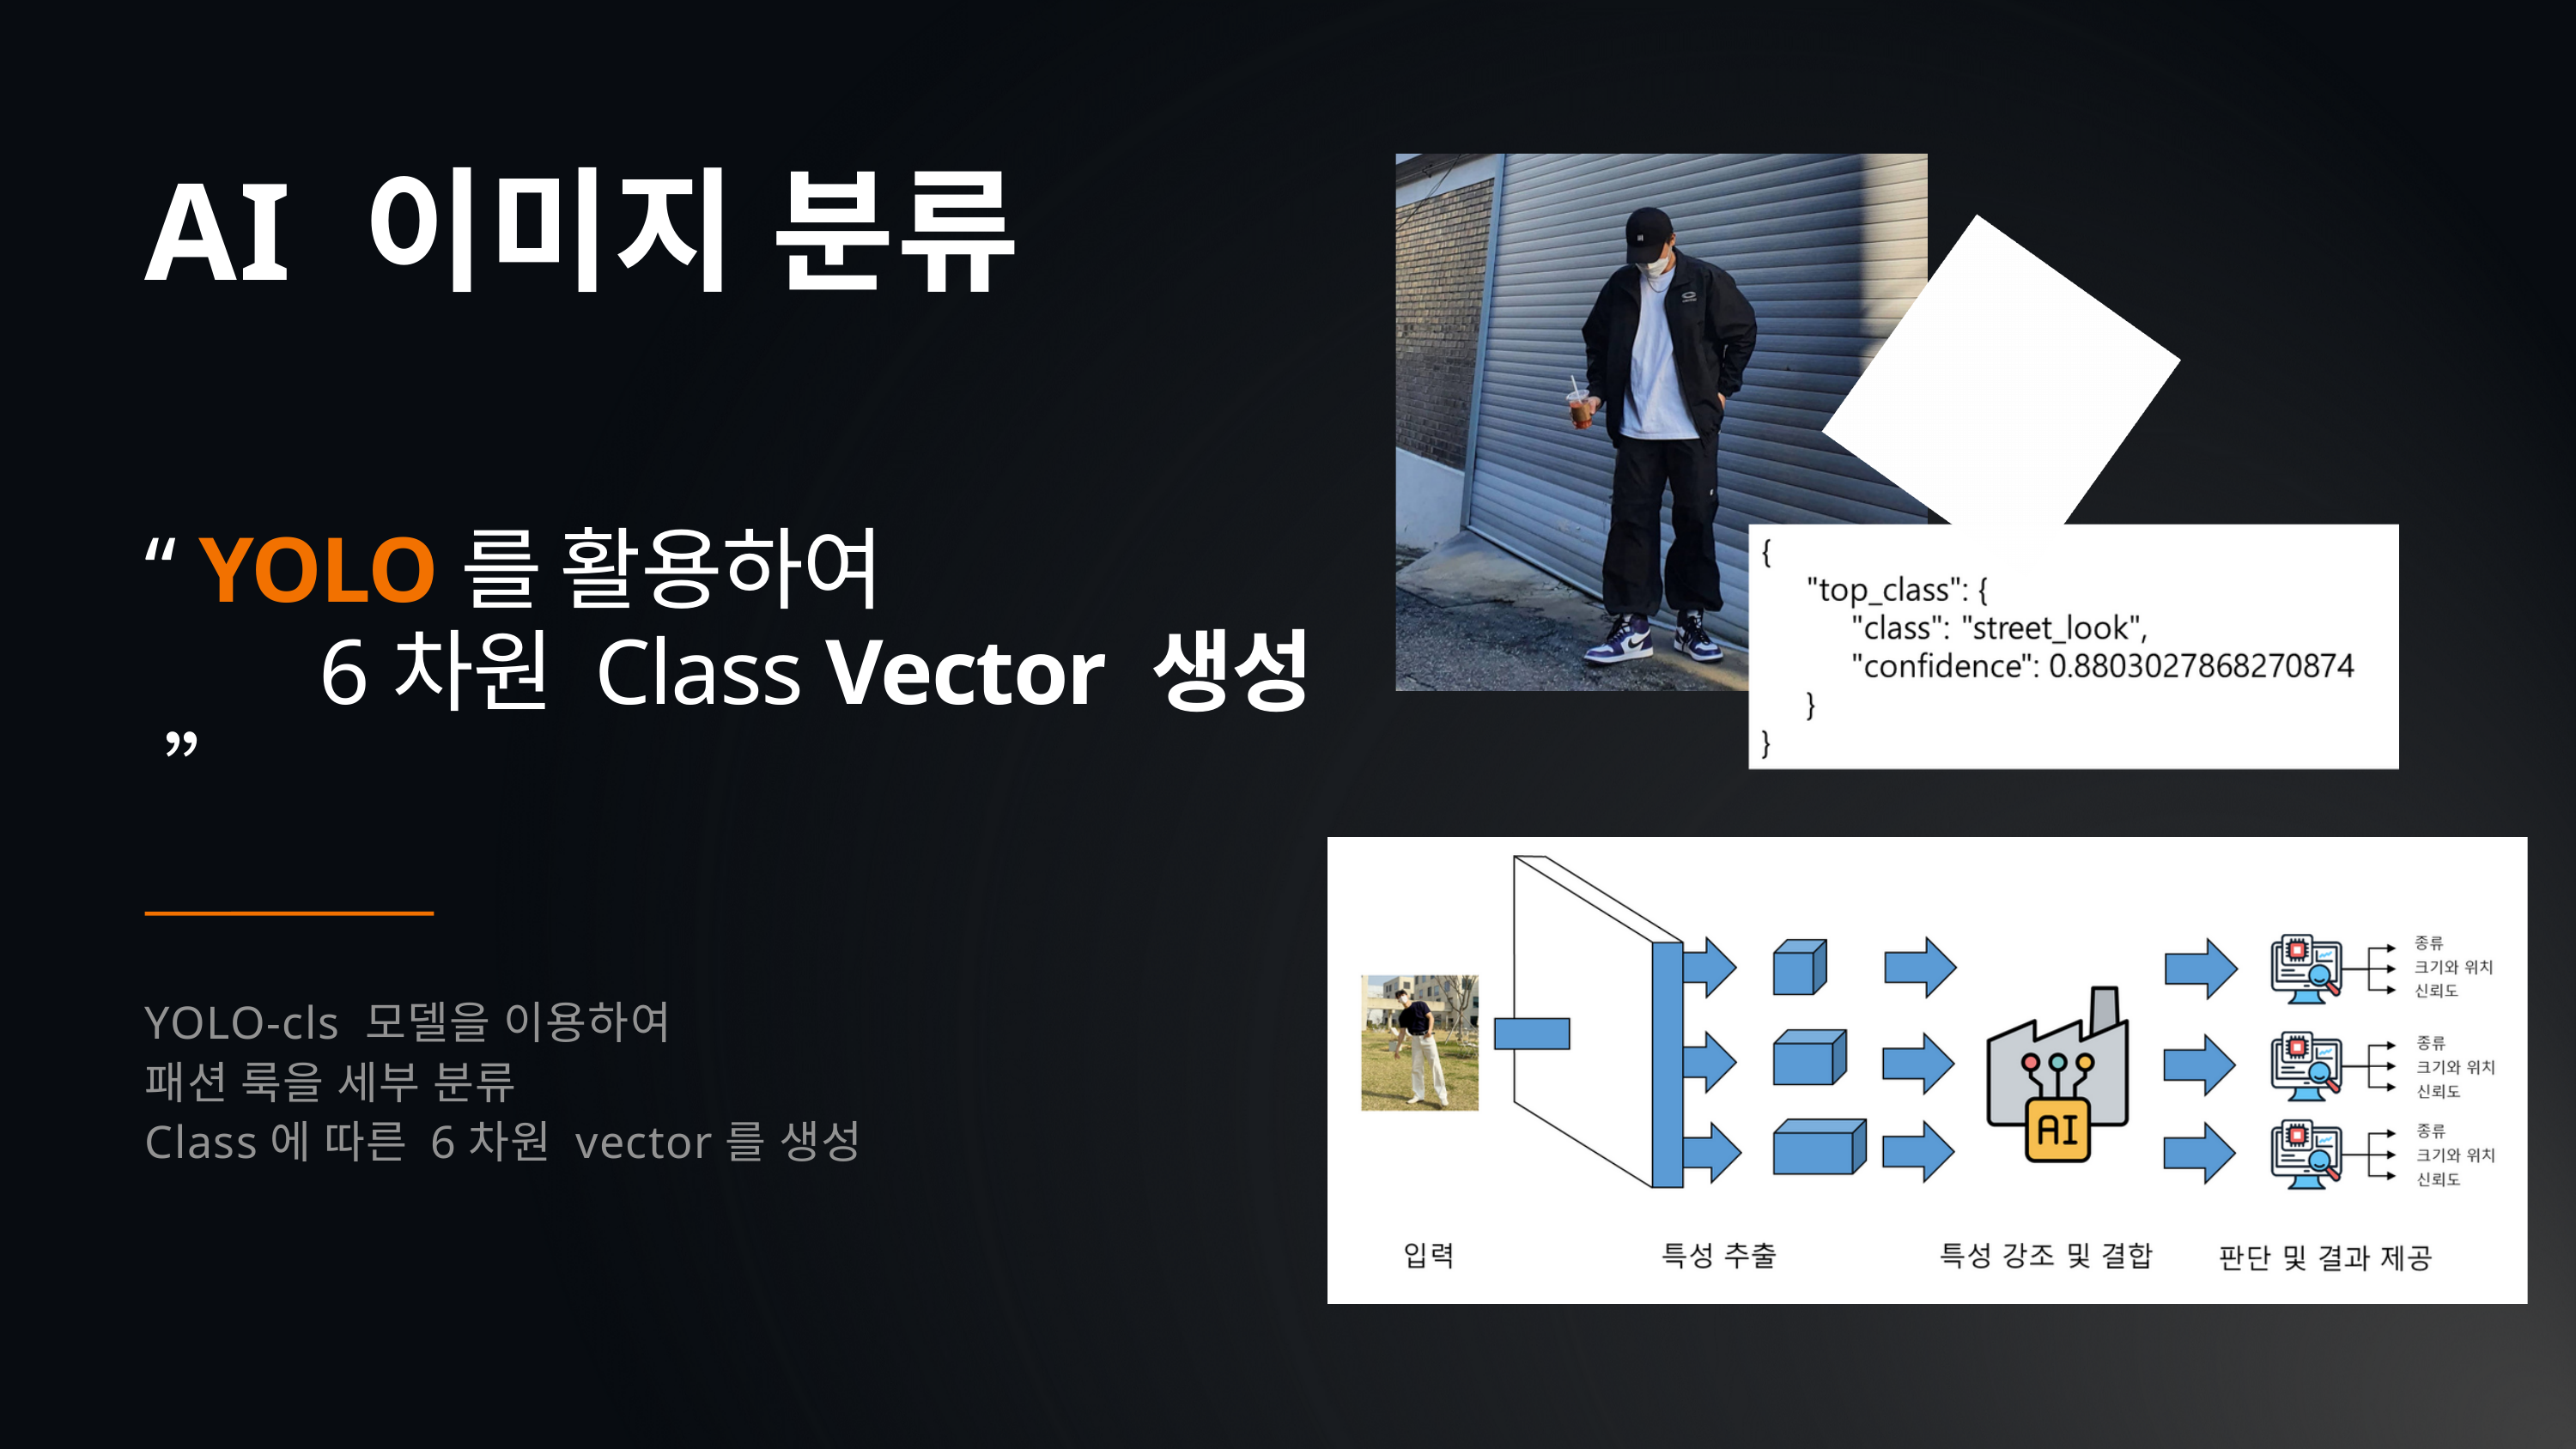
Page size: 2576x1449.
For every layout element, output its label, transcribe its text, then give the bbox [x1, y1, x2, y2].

text_box “ YOLO를 활용하여 6차원 Class Vector 생성 ” [144, 517, 1363, 826]
text_box [1395, 154, 1928, 691]
text_box [0, 0, 2576, 1449]
text_box [1327, 837, 2528, 1304]
text_box [1741, 520, 2399, 780]
text_box AI 이미지 분류 [144, 135, 1305, 307]
text_box YOLO-cls 모델을 이용하여 패션 룩을 세부 분류 Class에 따른 6차원 vector를 생성 [144, 988, 977, 1167]
picture [1822, 215, 2180, 577]
